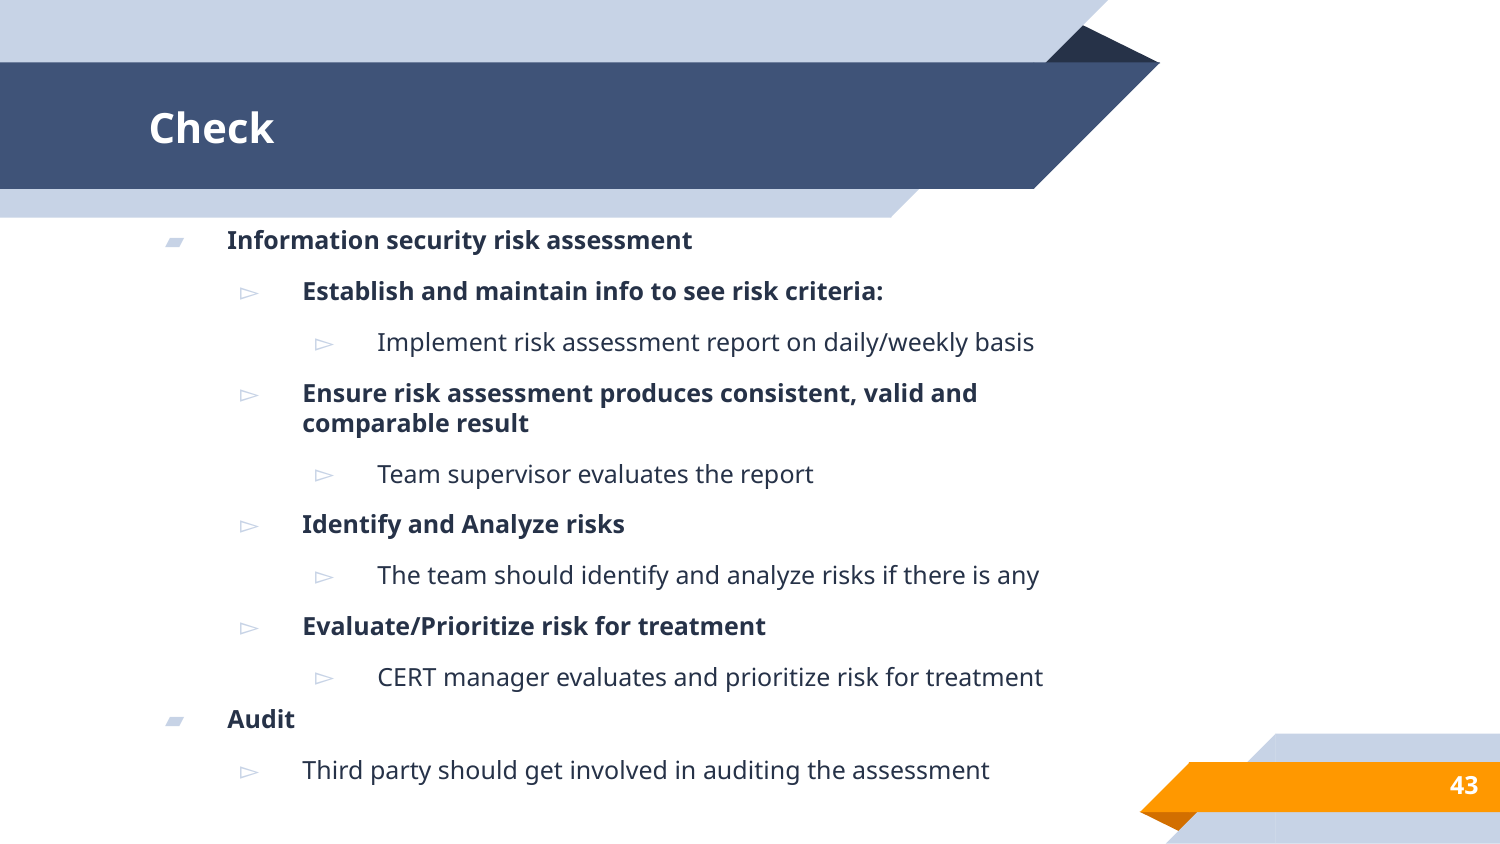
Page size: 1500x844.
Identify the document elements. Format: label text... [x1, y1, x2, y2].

list Information security risk assessment​ Establish and maintain info to see risk criteria: Implement risk assessment report on daily/weekly basis​ Ensure risk assessment produces consistent, valid and comparable result​ Team supervisor evaluates the report​ Identify and Analyze risks​ The team should identify and analyze risks if there is any ​ Evaluate/Prioritize risk for treatment​ CERT manager evaluates and prioritize risk for treatment ​ Audit​ Third party should get involved in auditing the assessment​ [137, 246, 1144, 763]
slide_number 43 [1249, 760, 1494, 813]
title Check [133, 64, 1035, 190]
